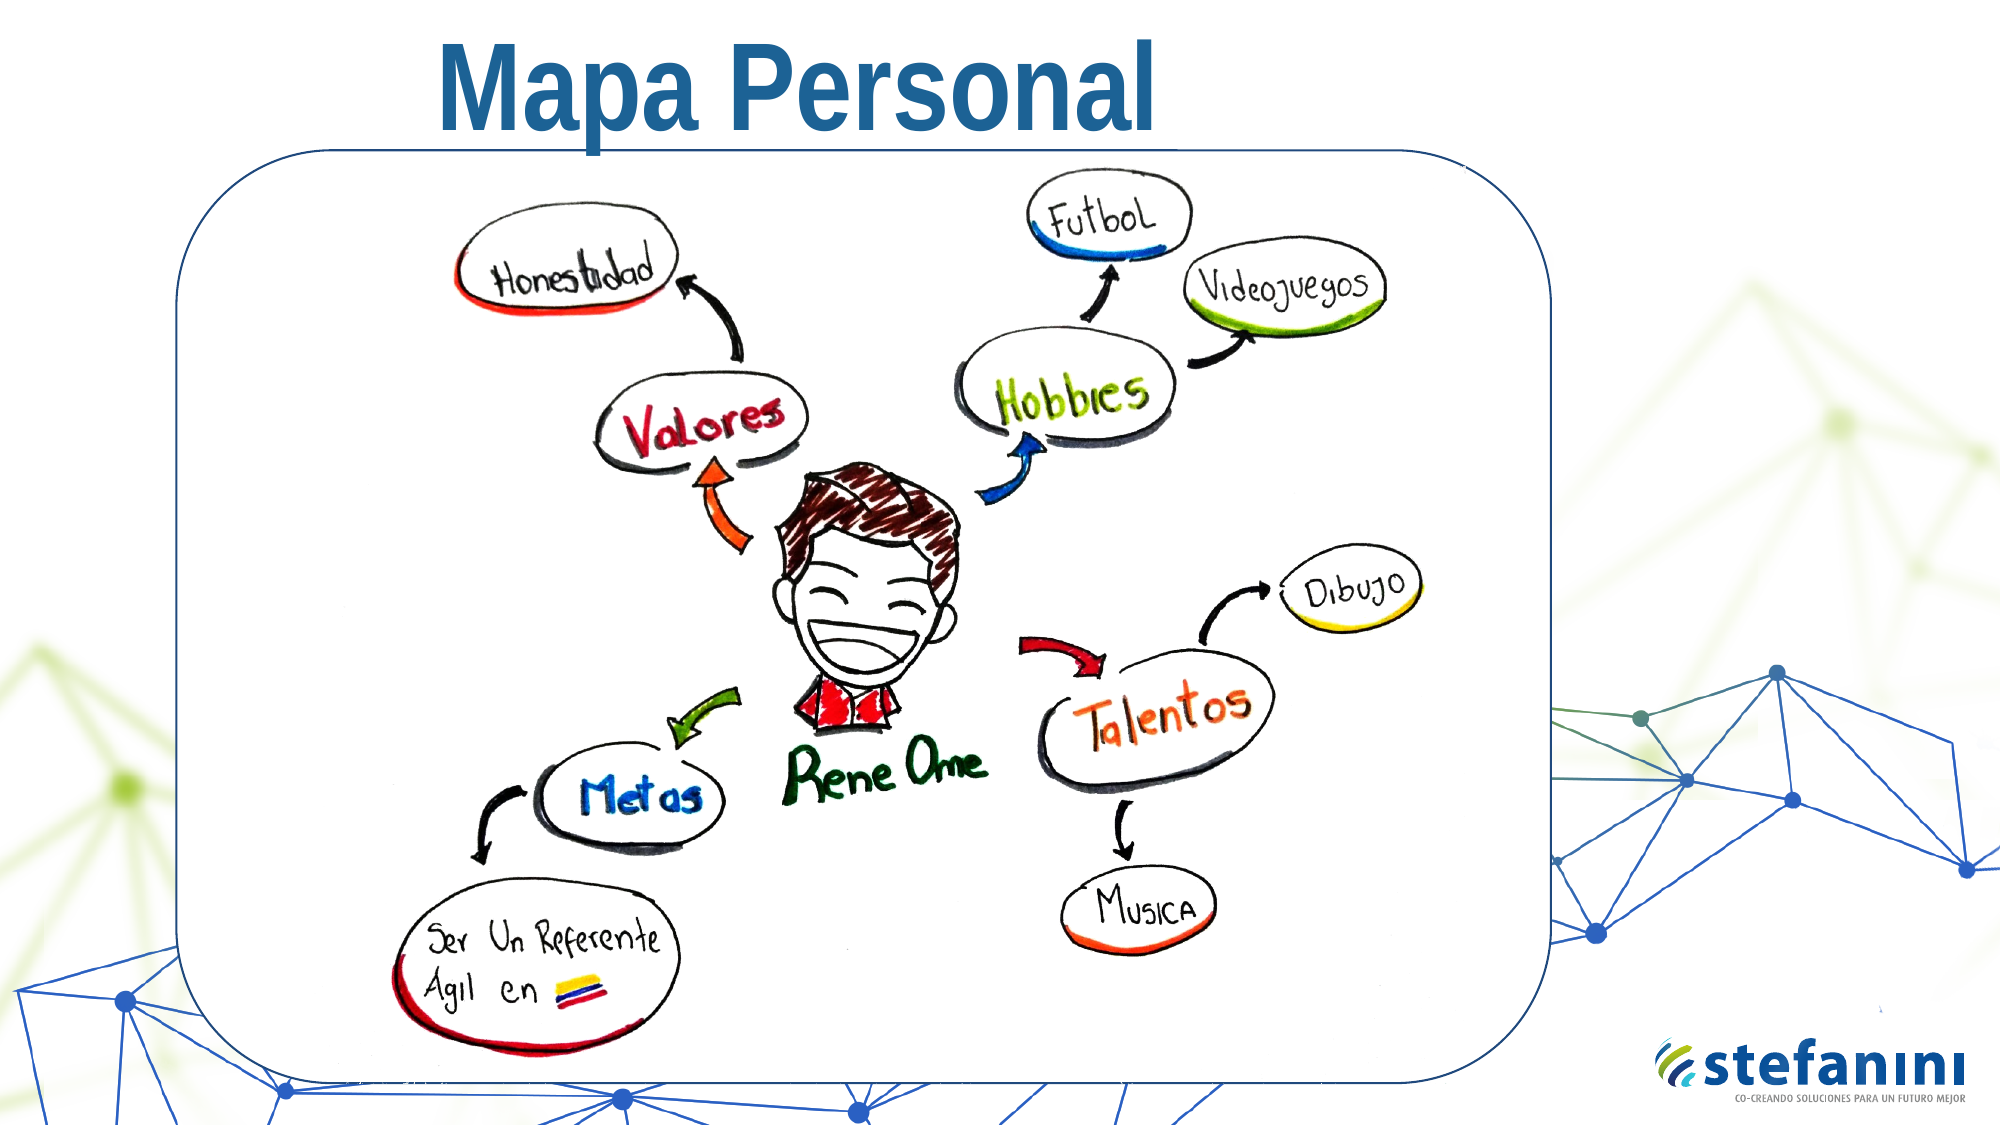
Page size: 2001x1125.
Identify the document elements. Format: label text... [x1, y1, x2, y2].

picture [0, 166, 2000, 1125]
text_box [175, 189, 304, 1082]
text_box [1466, 189, 1552, 1068]
title Mapa Personal [19, 0, 1578, 189]
